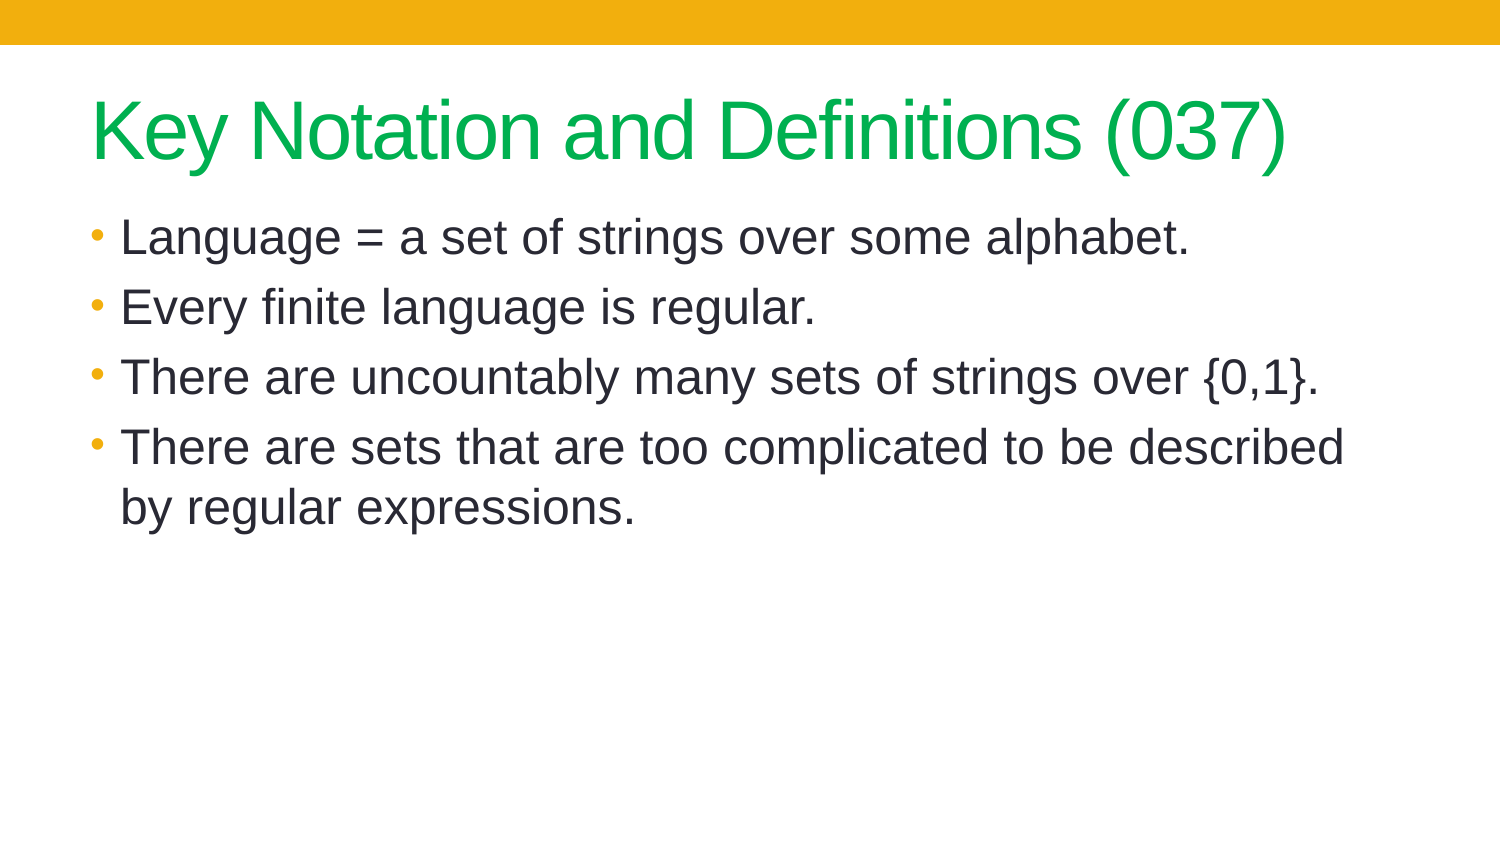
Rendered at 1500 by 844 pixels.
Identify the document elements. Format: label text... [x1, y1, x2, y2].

title Key Notation and Definitions (037) [75, 65, 1425, 188]
list Language = a set of strings over some alphabet. Every finite language is regular. There are uncountably many sets of strings over {0,1}. There are sets that are too complicated to be described by regular expressions. [75, 196, 1425, 778]
